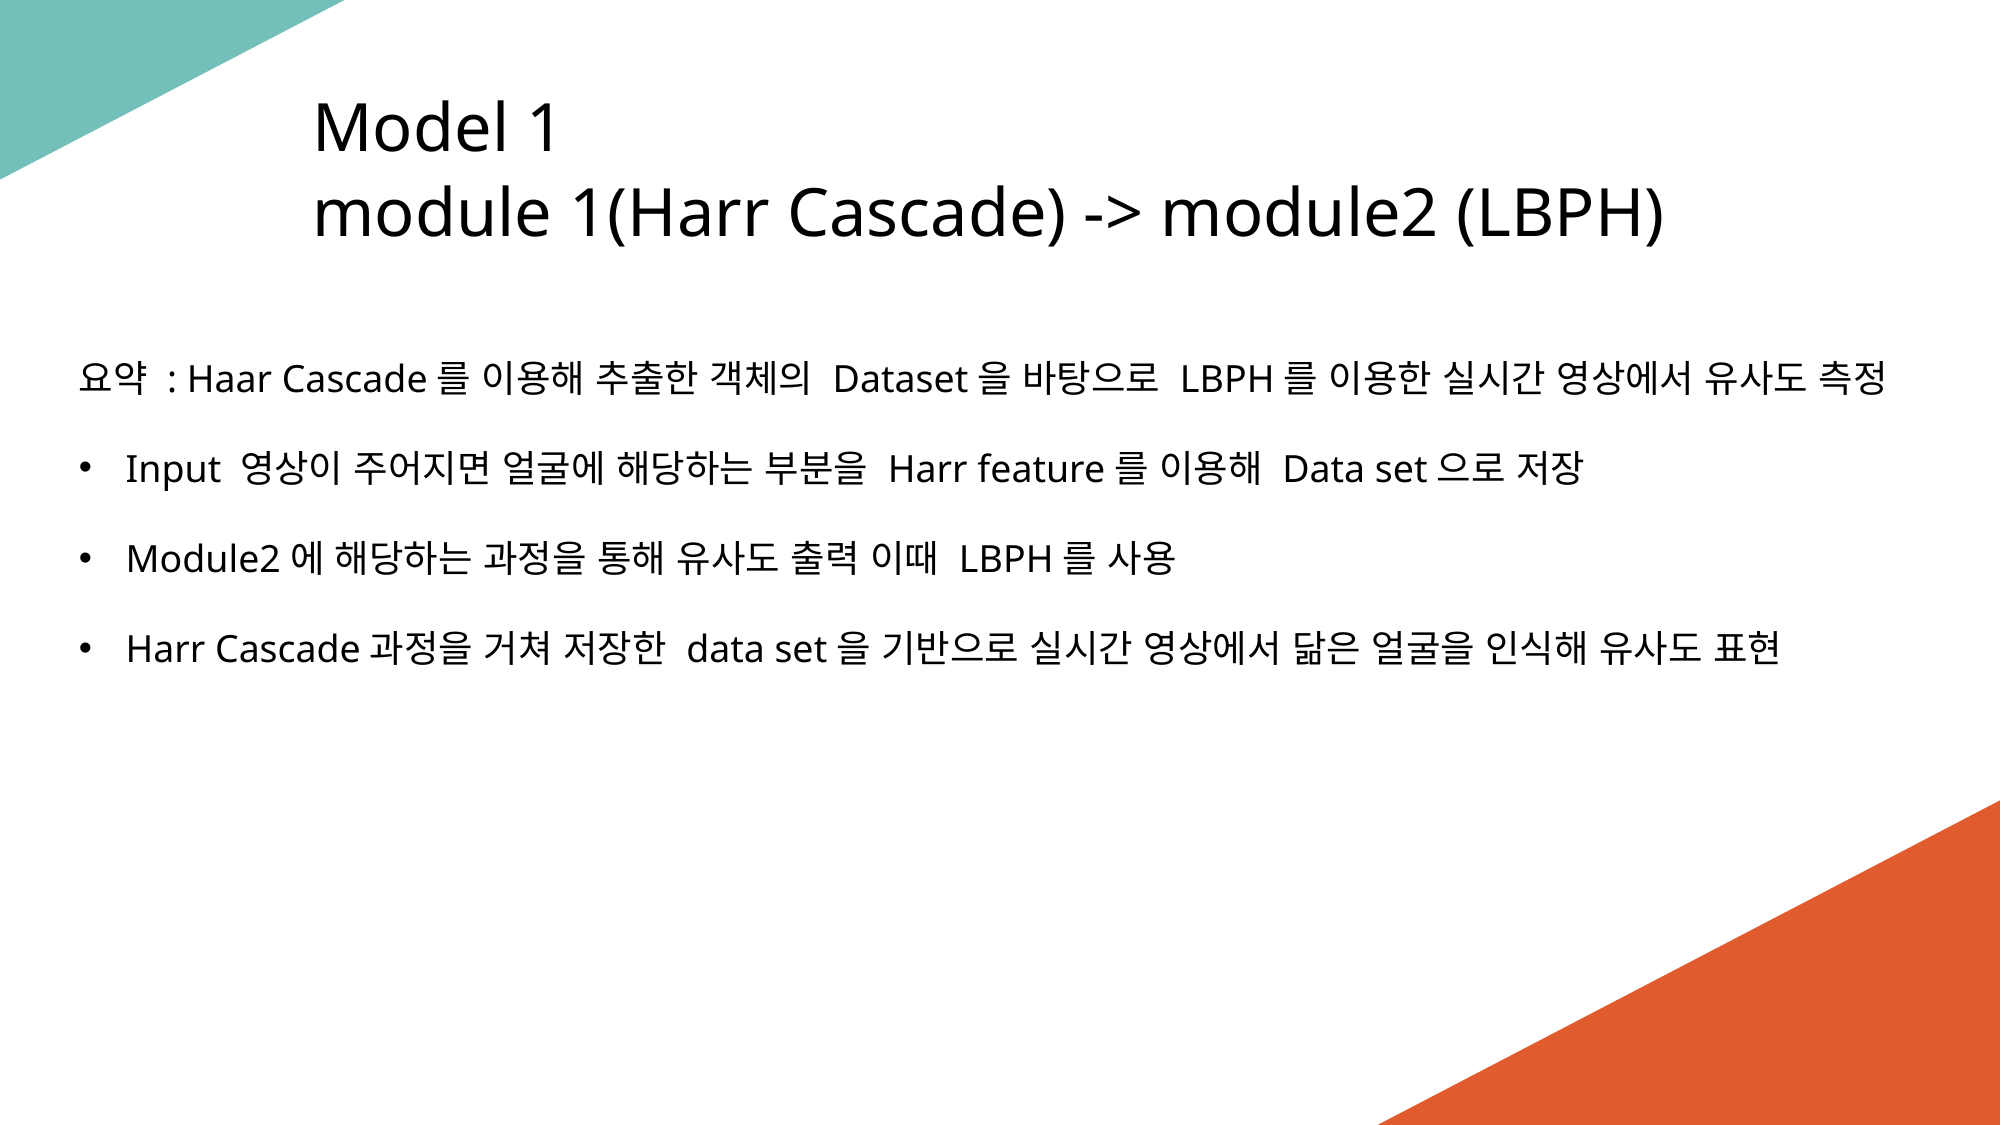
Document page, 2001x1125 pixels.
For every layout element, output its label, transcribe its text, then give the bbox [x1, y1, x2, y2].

text_box 요약 : Haar Cascade를 이용해 추출한 객체의 Dataset을 바탕으로 LBPH를 이용한 실시간 영상에서 유사도 측정 Input 영상이 주어지면 얼굴에 해당하는 부분을 Harr feature를 이용해 Data set으로 저장 Module2에 해당하는 과정을 통해 유사도 출력 이때 LBPH를 사용 Harr Cascade과정을 거쳐 저장한 data set을 기반으로 실시간 영상에서 닮은 얼굴을 인식해 유사도 표현 [63, 347, 1973, 812]
text_box [0, 0, 345, 181]
text_box Model 1 module 1(Harr Cascade) -> module2 (LBPH) [297, 85, 1919, 261]
text_box [1376, 799, 2000, 1125]
